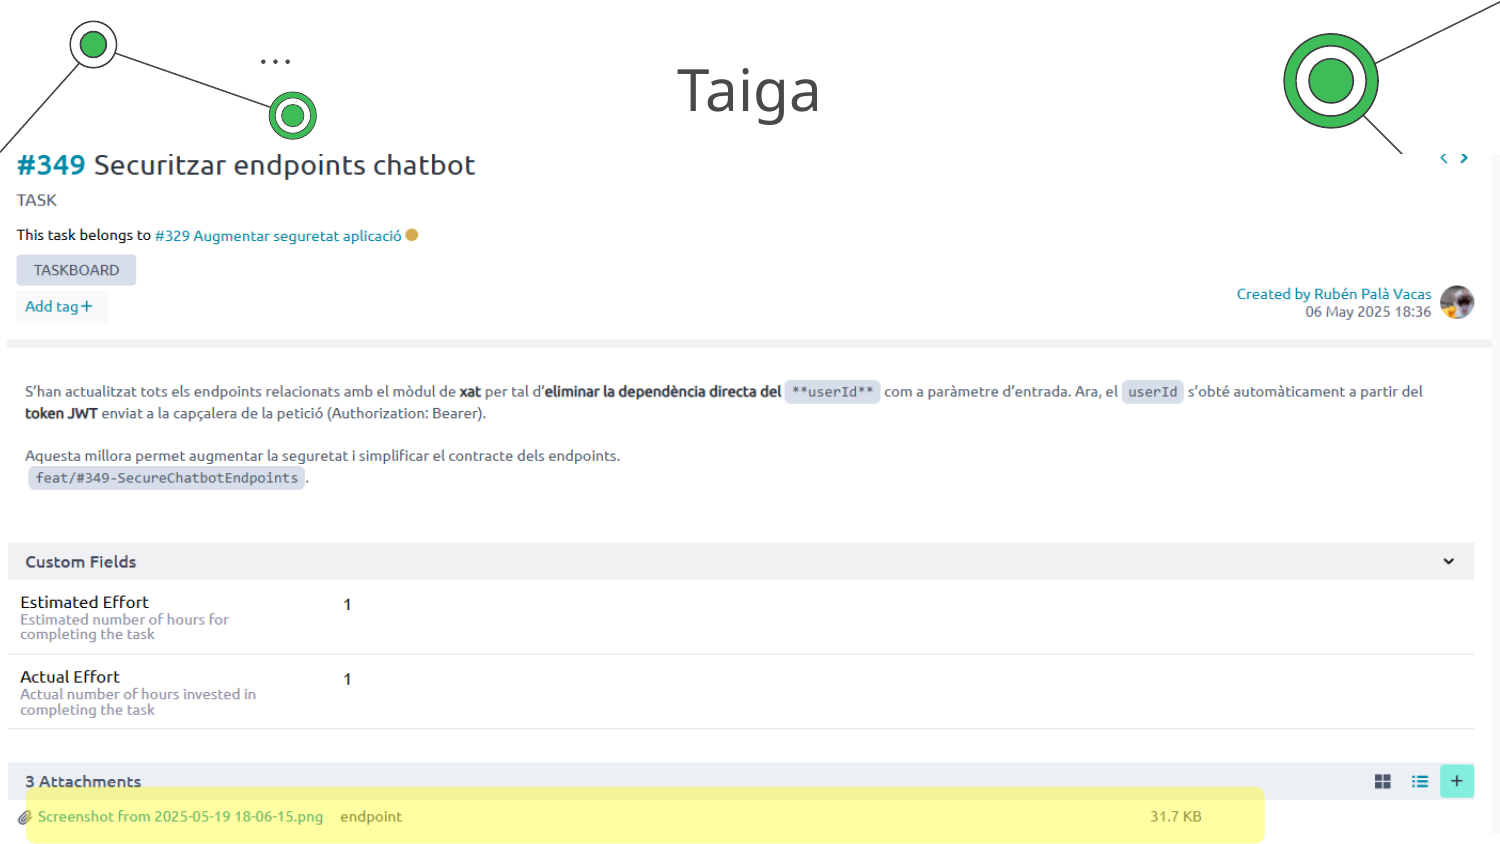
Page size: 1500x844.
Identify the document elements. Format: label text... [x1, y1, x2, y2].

picture [7, 154, 1500, 834]
title Taiga [118, 38, 1382, 133]
